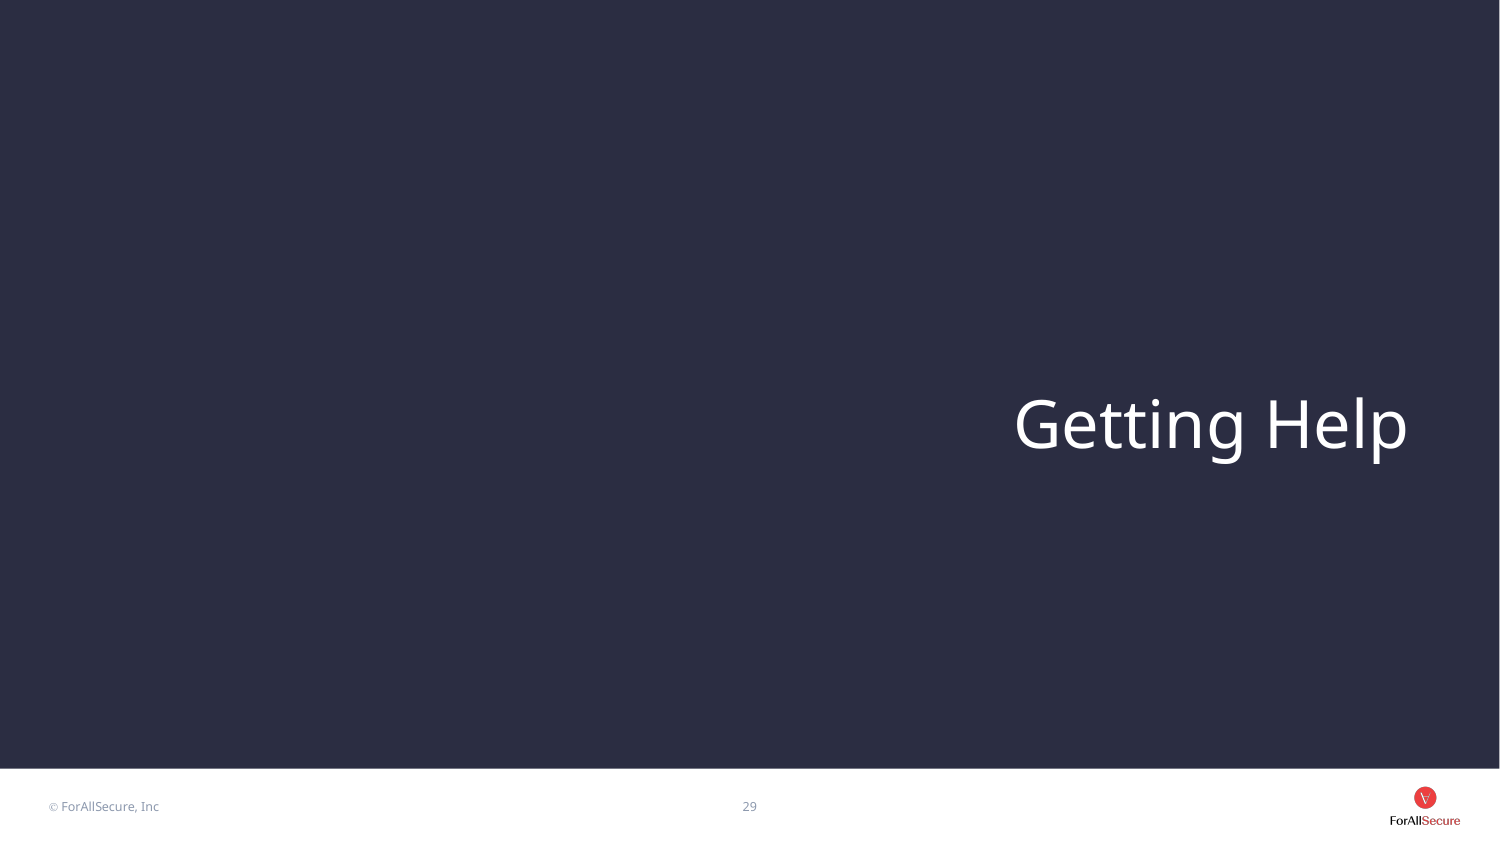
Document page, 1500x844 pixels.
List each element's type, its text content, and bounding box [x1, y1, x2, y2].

picture [1387, 786, 1463, 826]
title Getting Help [300, 344, 1425, 500]
